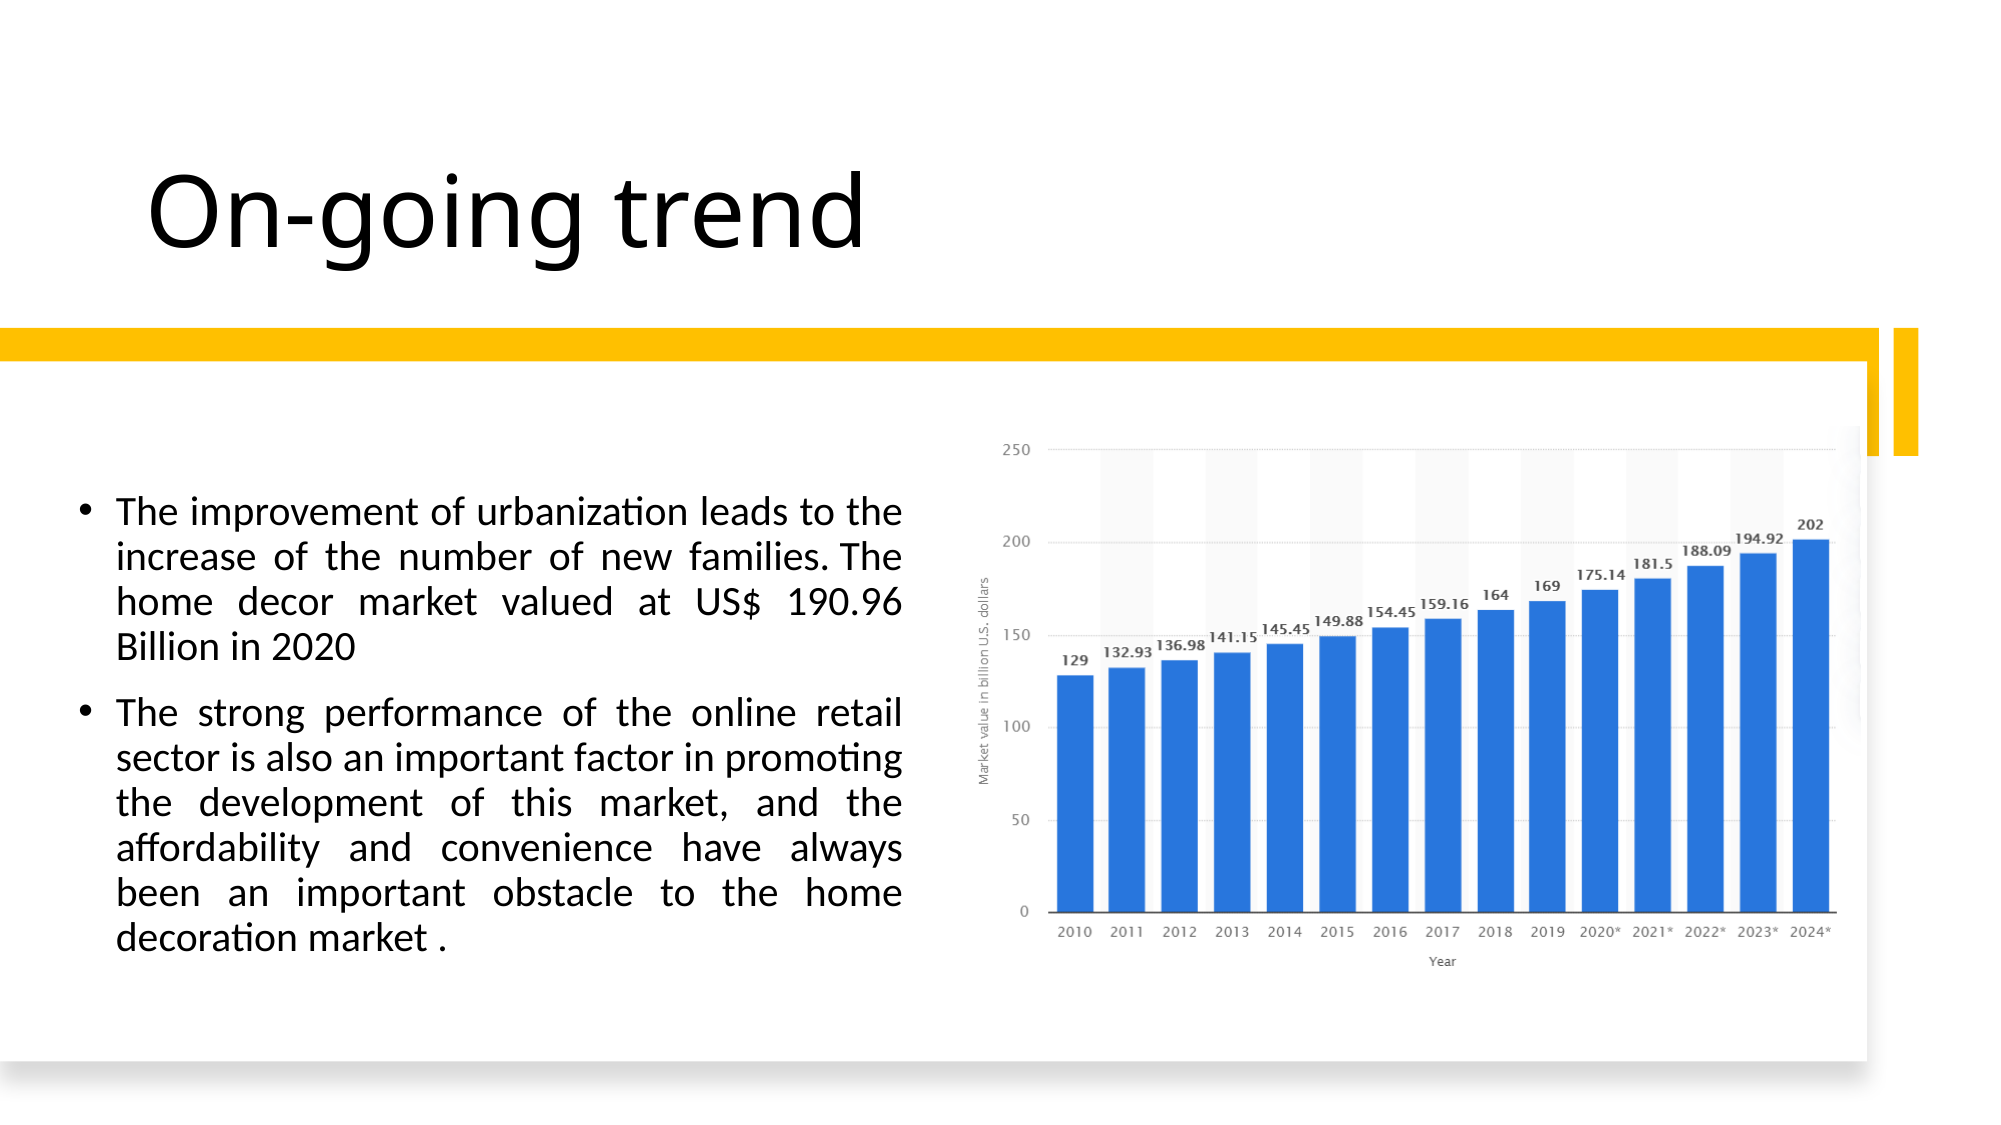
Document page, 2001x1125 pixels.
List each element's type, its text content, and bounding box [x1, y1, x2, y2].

text_box [0, 360, 1868, 1062]
picture [969, 426, 1861, 969]
text_box [0, 327, 1880, 404]
title On-going trend [130, 63, 1782, 277]
text_box [0, 0, 2000, 1125]
text_box [1893, 327, 1919, 457]
list The improvement of urbanization leads to the increase of the number of new families. The home decor market valued at US$ 190.96 Billion in 2020 The strong performance of the online retail sector is also an important factor in promoting the development of this market, and the affordability and convenience have always been an important obstacle to the home decoration market . [63, 426, 918, 1024]
